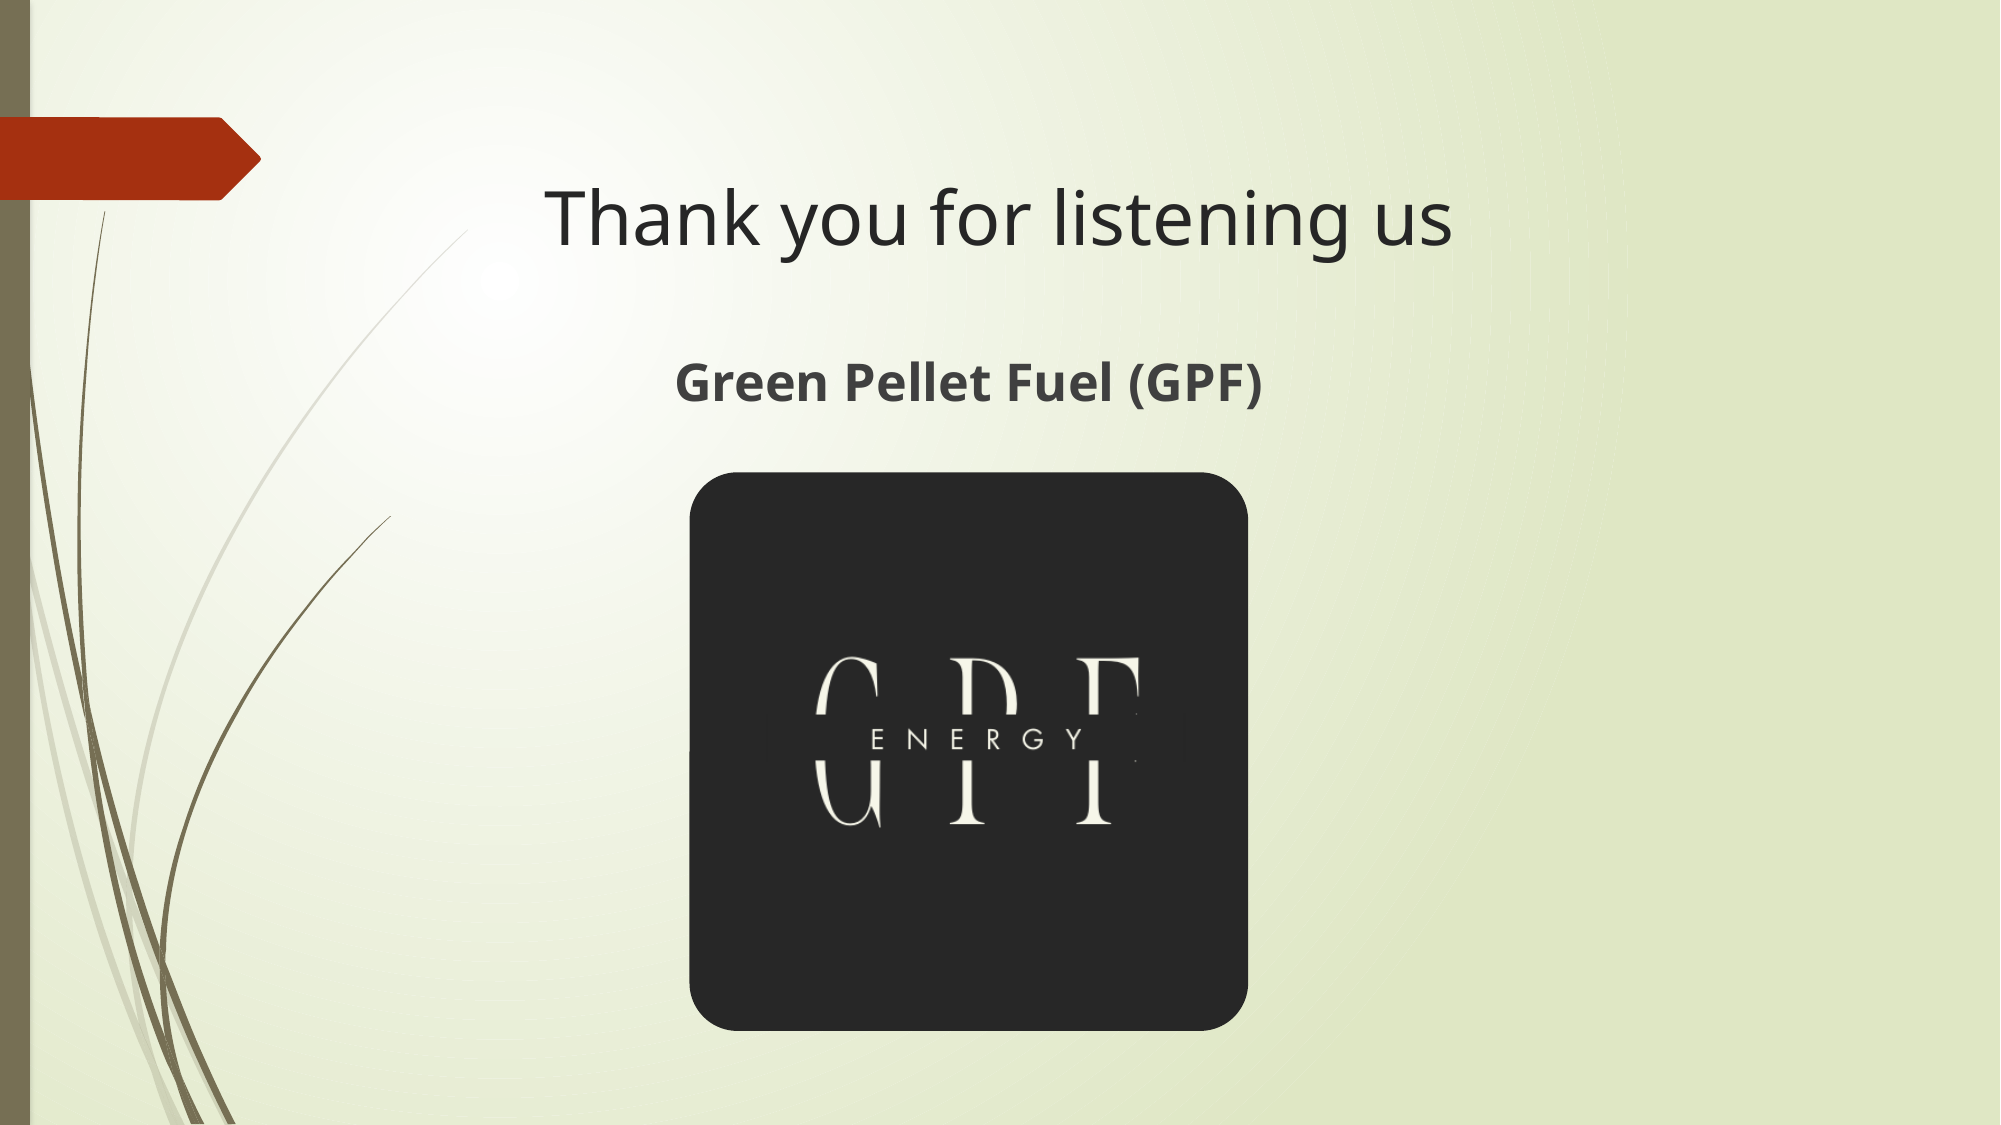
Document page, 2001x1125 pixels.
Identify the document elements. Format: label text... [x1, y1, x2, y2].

list Green Pellet Fuel (GPF) [237, 342, 1701, 962]
title Thank you for listening us [269, 163, 1731, 374]
picture [689, 472, 1249, 1032]
